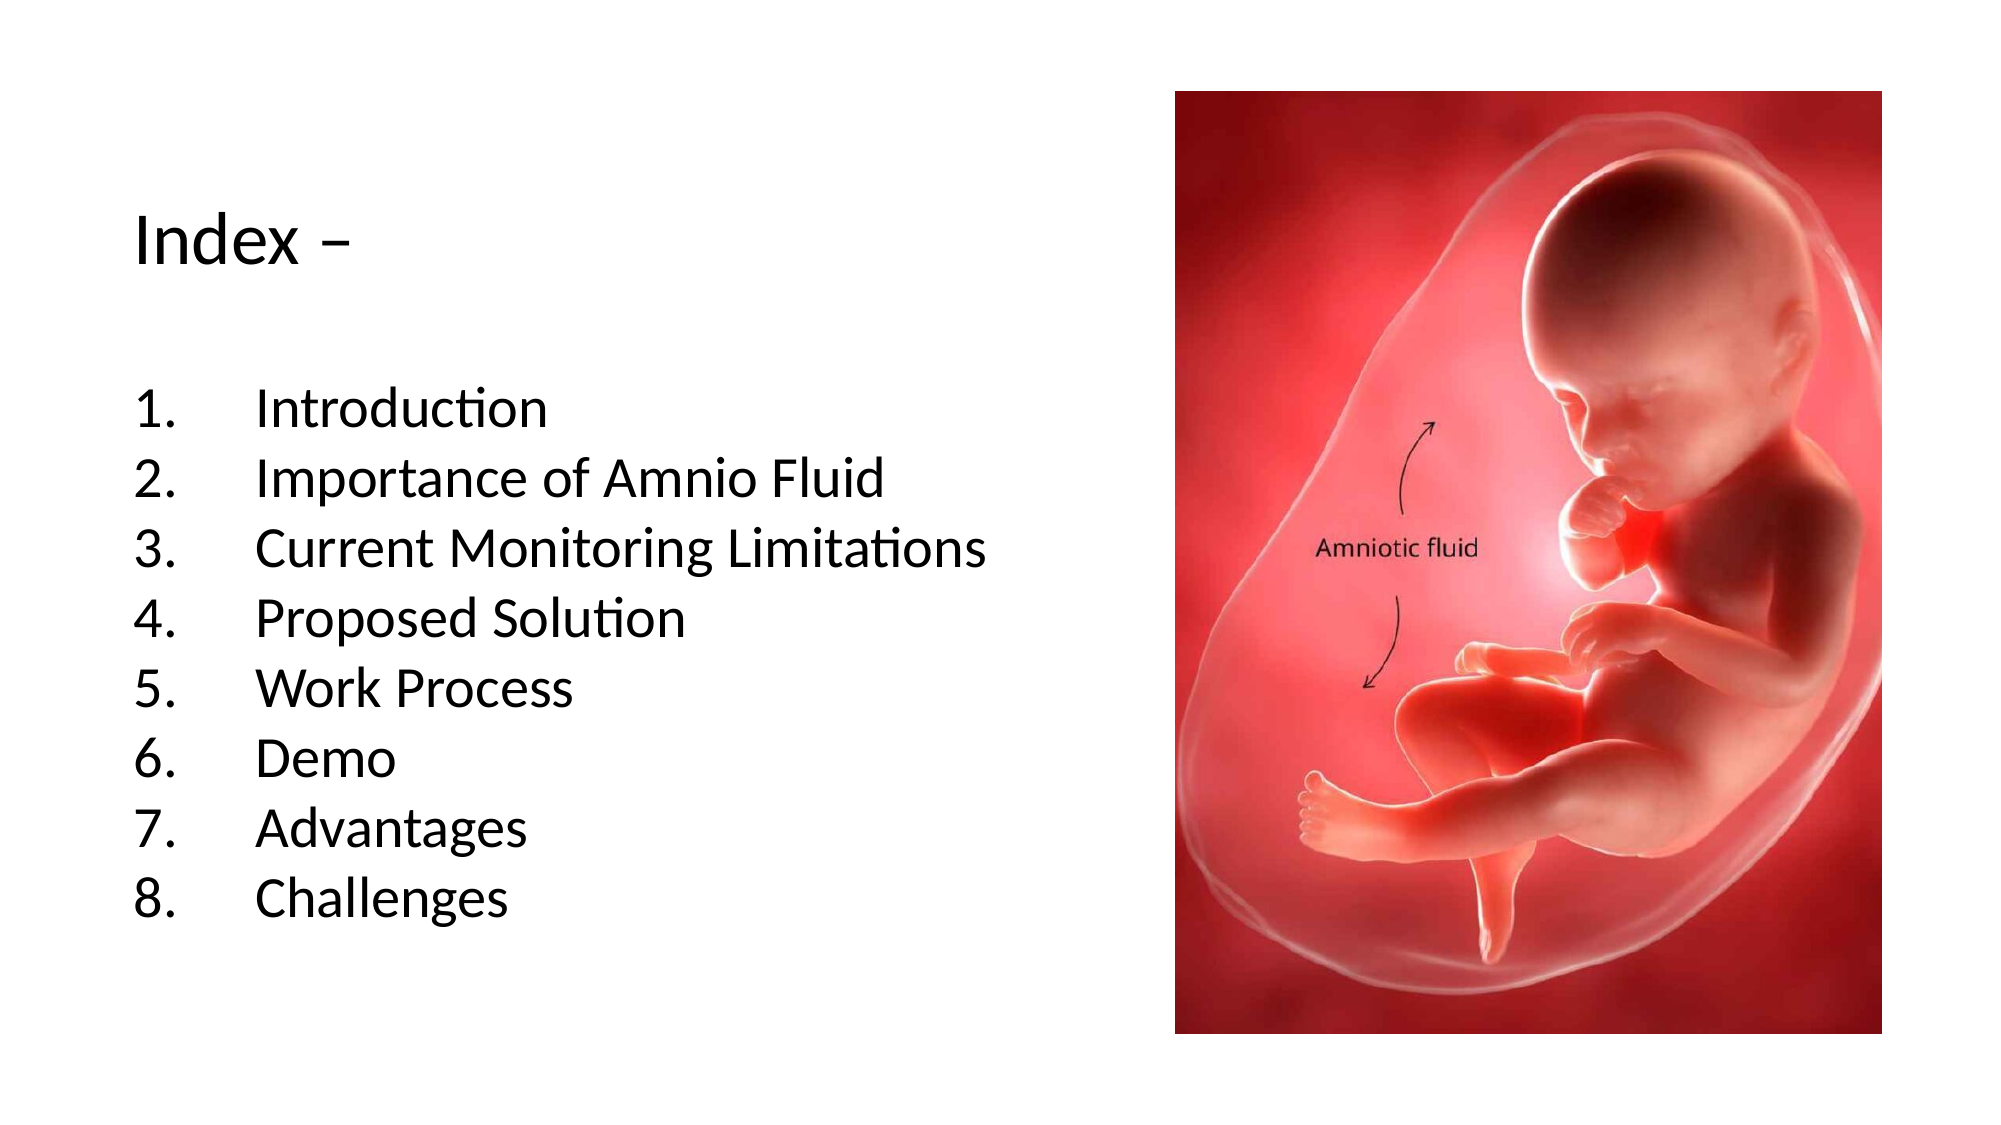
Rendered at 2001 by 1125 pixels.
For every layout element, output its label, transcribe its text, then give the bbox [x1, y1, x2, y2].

text_box Index – Introduction Importance of Amnio Fluid Current Monitoring Limitations Proposed Solution Work Process Demo Advantages Challenges [118, 181, 1079, 1125]
picture [1174, 91, 1882, 1034]
